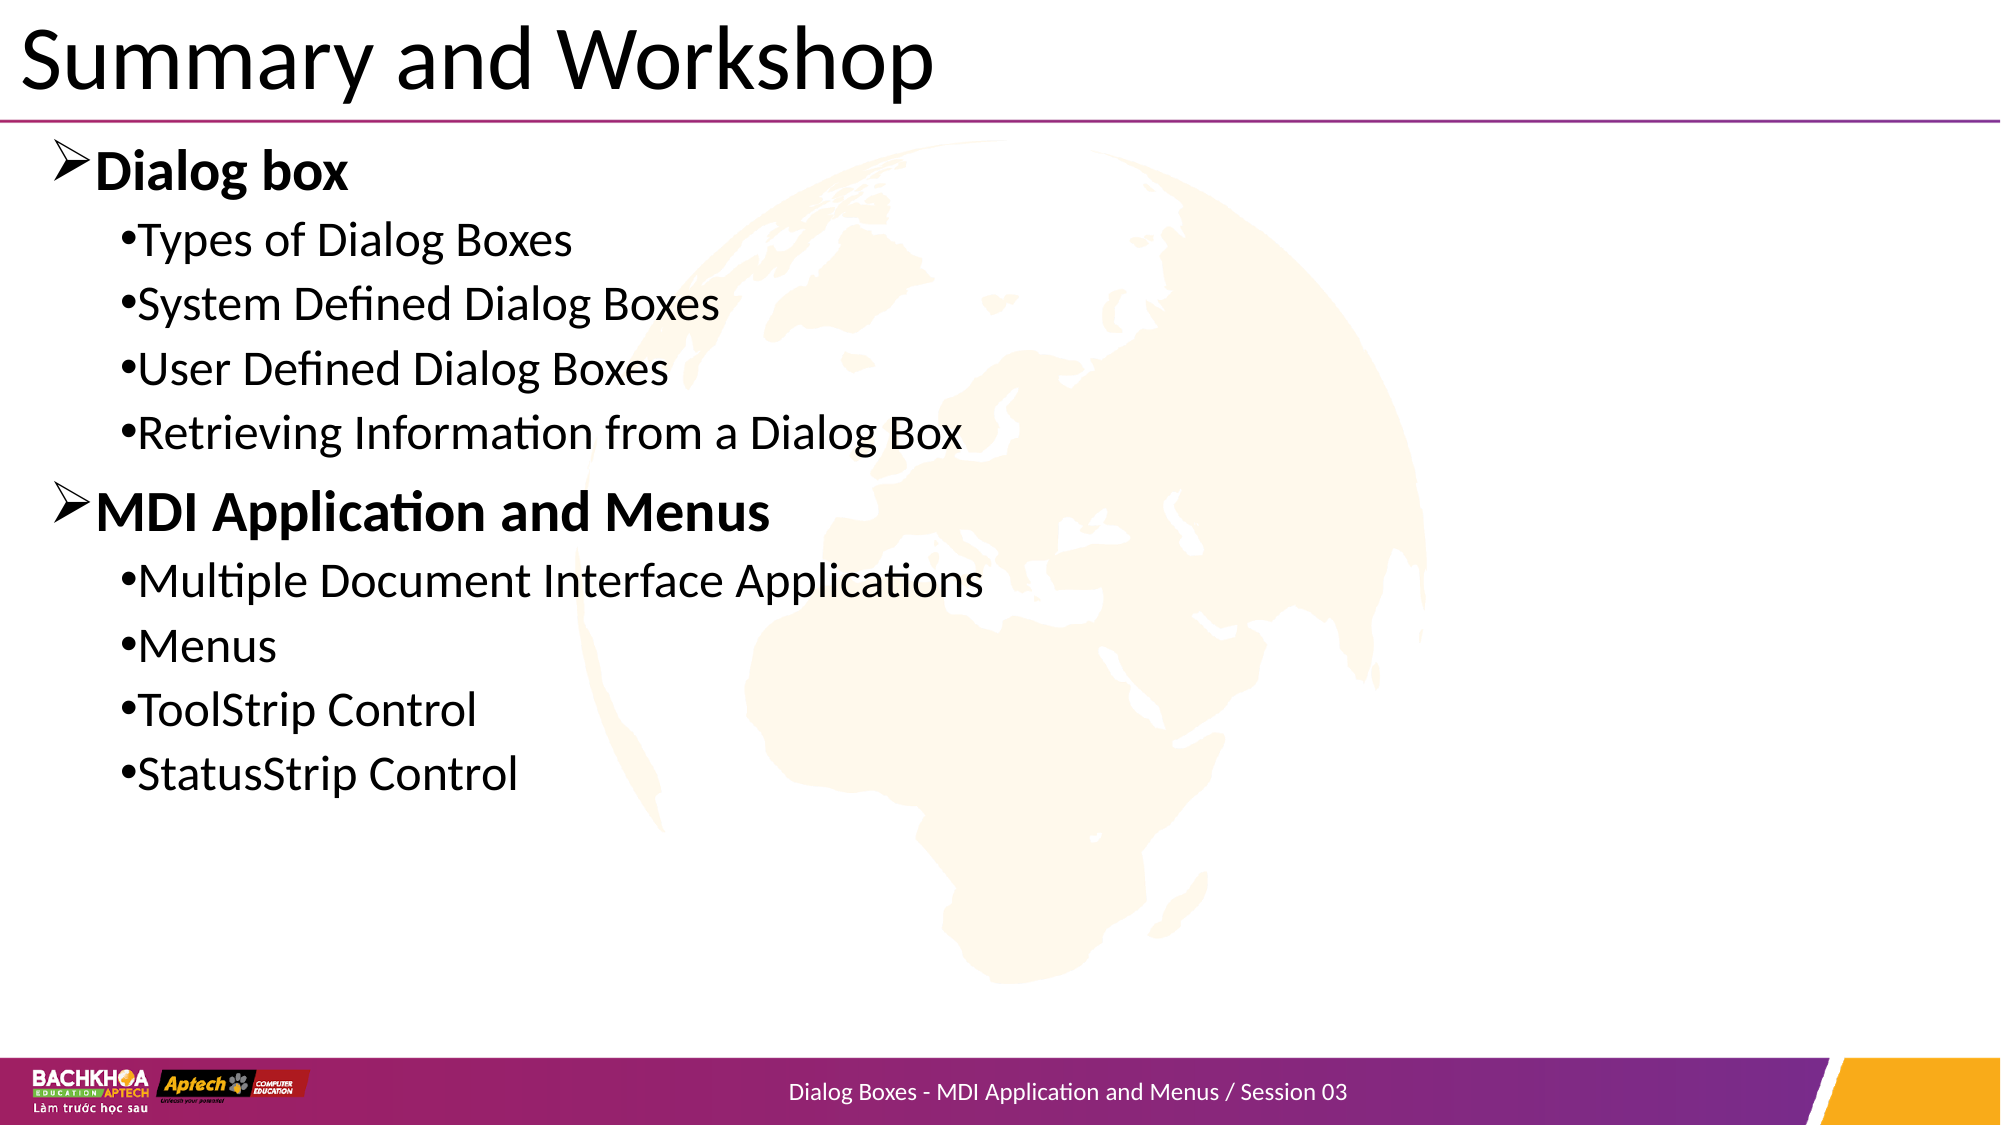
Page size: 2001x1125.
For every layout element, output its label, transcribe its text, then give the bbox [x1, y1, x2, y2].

list Dialog box Types of Dialog Boxes System Defined Dialog Boxes User Defined Dialog Boxes Retrieving Information from a Dialog Box MDI Application and Menus Multiple Document Interface Applications Menus ToolStrip Control StatusStrip Control [5, 125, 1993, 1014]
title Summary and Workshop [5, 3, 1993, 116]
picture [0, 0, 2001, 1125]
footer Dialog Boxes - MDI Application and Menus / Session 03 [324, 1060, 1813, 1120]
